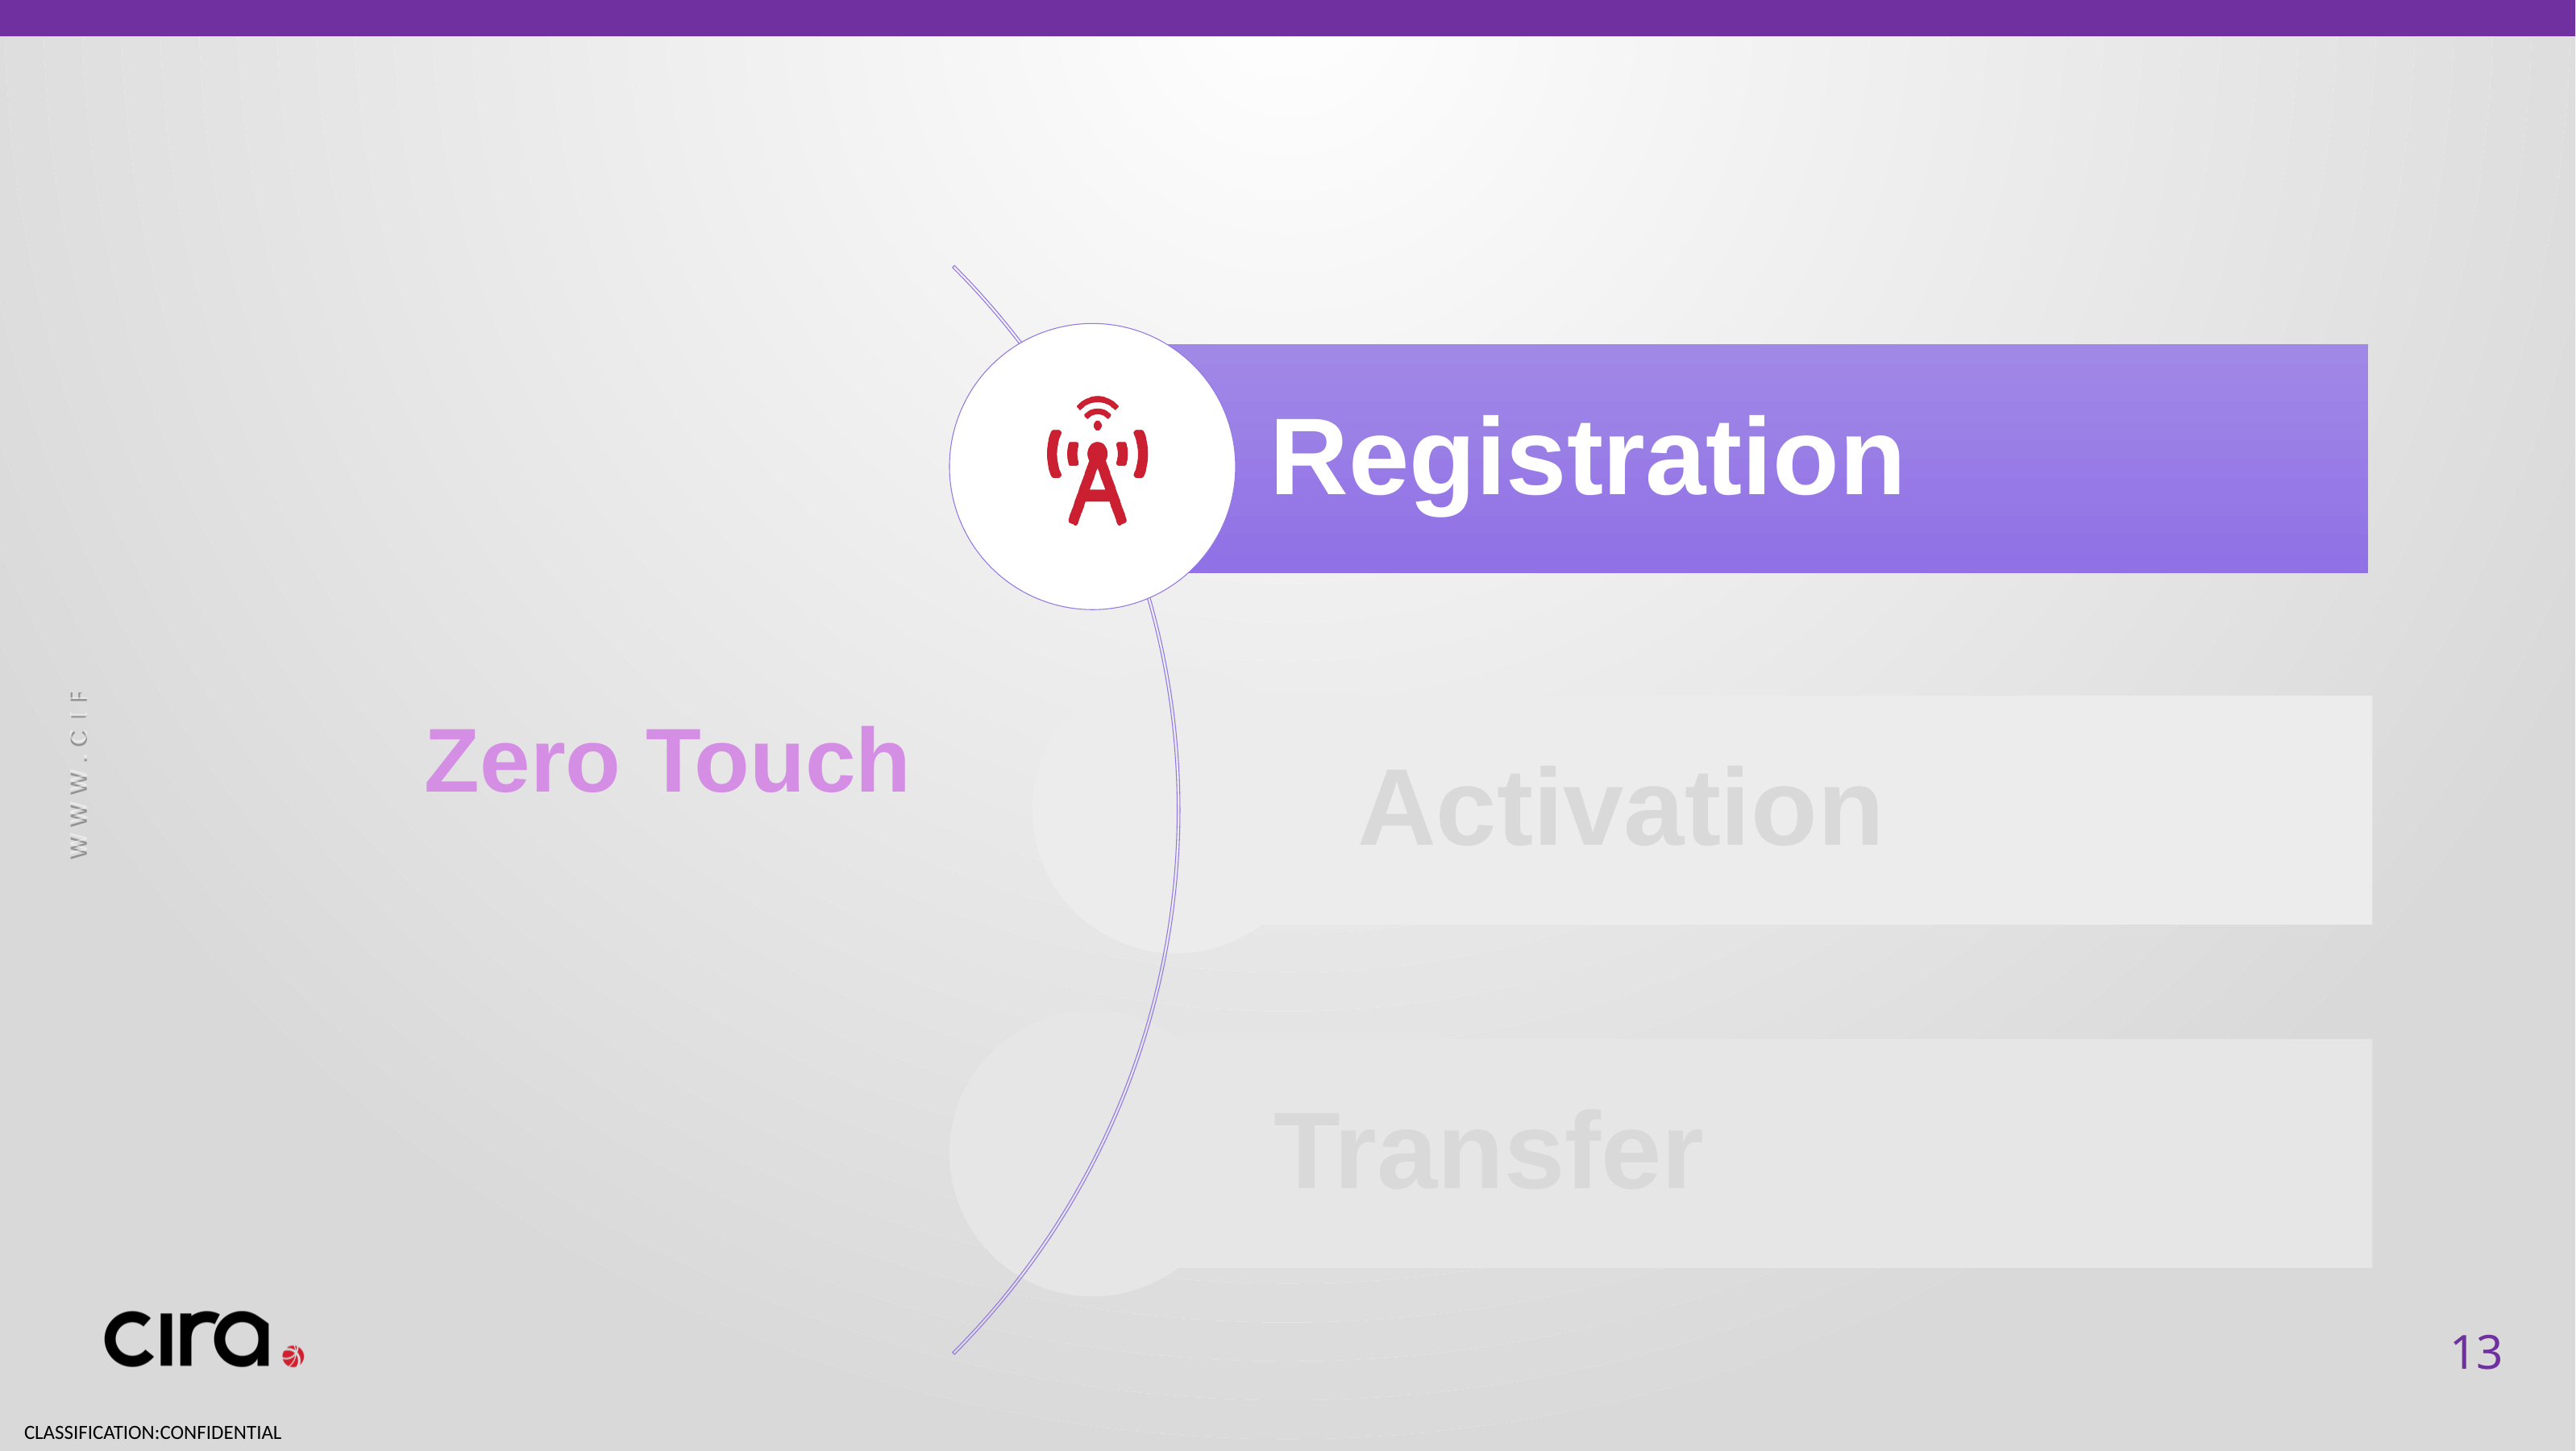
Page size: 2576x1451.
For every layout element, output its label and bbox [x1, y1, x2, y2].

picture [1032, 383, 1162, 539]
text_box [0, 39, 2373, 1451]
